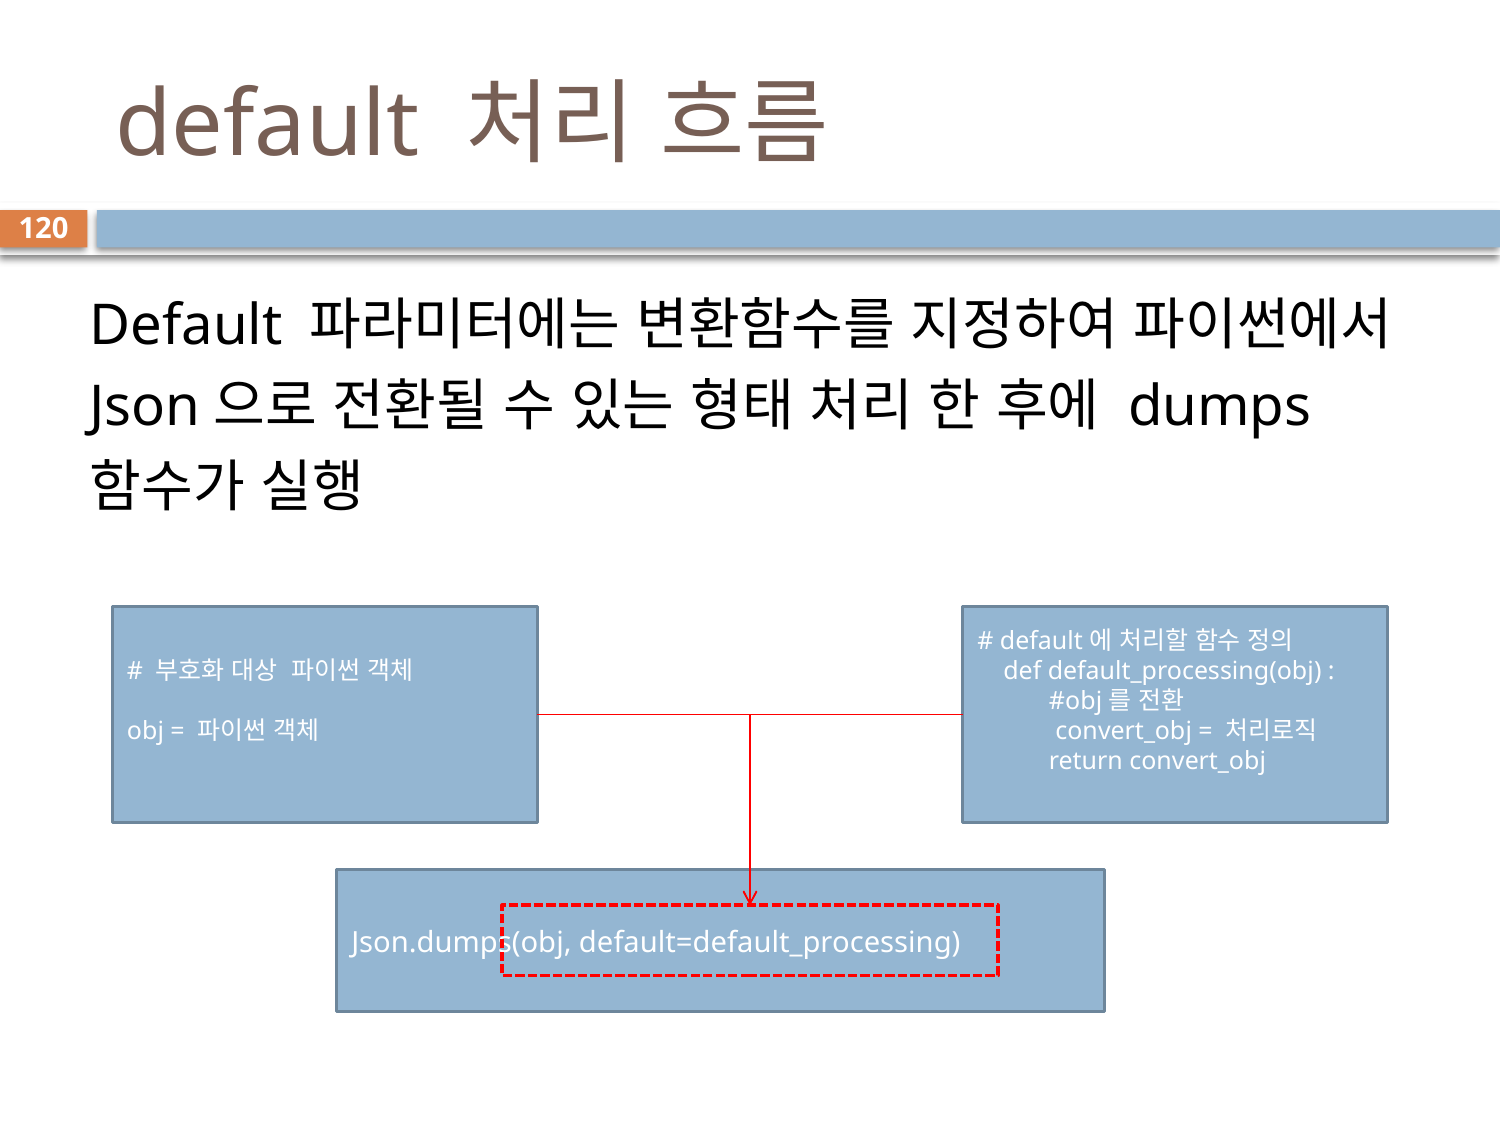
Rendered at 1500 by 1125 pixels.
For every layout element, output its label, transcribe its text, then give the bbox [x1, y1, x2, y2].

text_box # 부호화 대상 파이썬 객체 obj = 파이썬 객체 [111, 605, 539, 824]
list Default 파라미터에는 변환함수를 지정하여 파이썬에서 Json으로 전환될 수 있는 형태 처리 한 후에 dumps함수가 실행 [75, 267, 1425, 527]
text_box Json.dumps(obj, default=default_processing) [335, 868, 1106, 1013]
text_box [751, 714, 963, 906]
text_box # default에 처리할 함수 정의 def default_processing(obj) : #obj를 전환 convert_obj = 처리로직 return convert_obj [961, 605, 1389, 824]
slide_number 120 [0, 208, 88, 249]
title default 처리 흐름 [100, 37, 1438, 200]
text_box [500, 903, 1000, 977]
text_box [537, 714, 751, 906]
